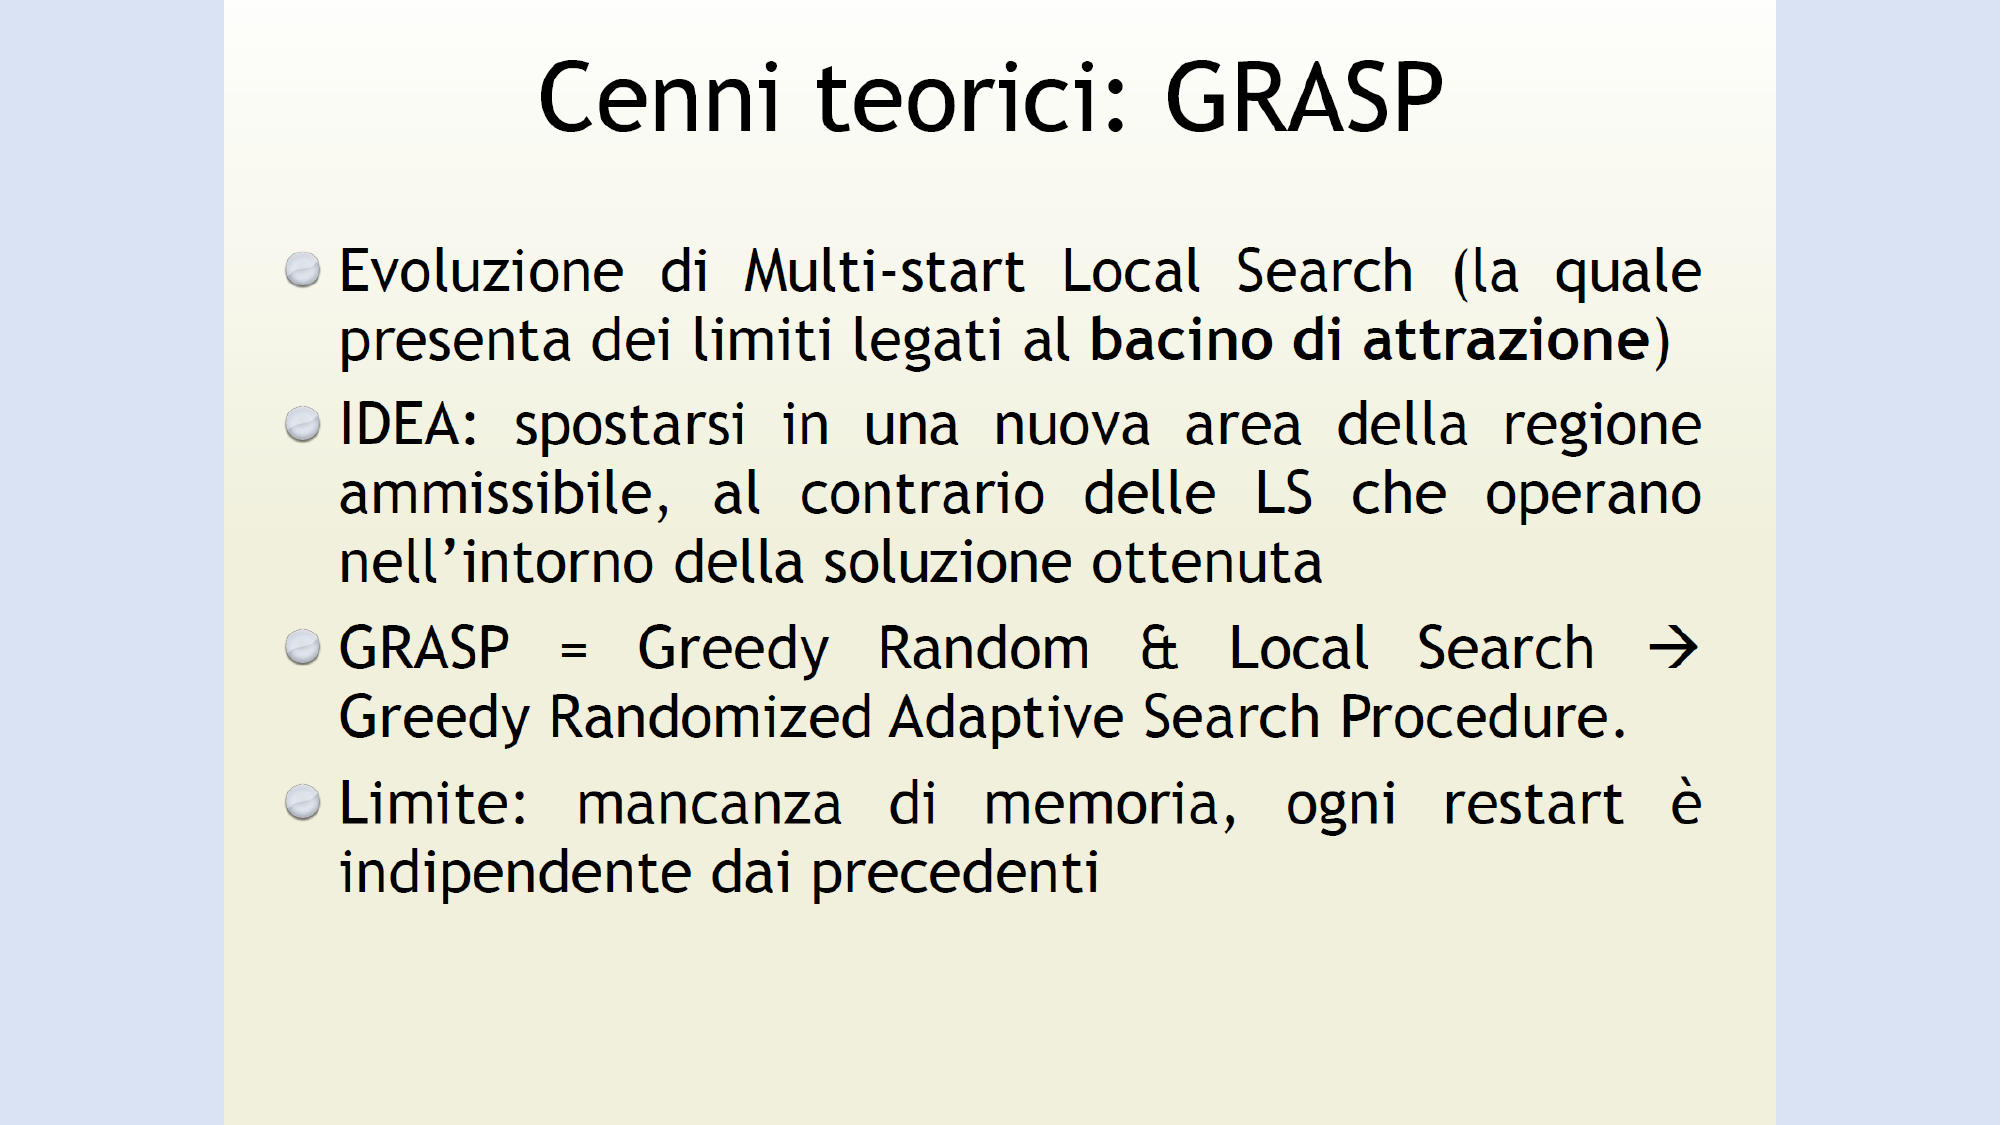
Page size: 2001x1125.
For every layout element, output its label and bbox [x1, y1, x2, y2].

picture [224, 0, 1776, 1125]
